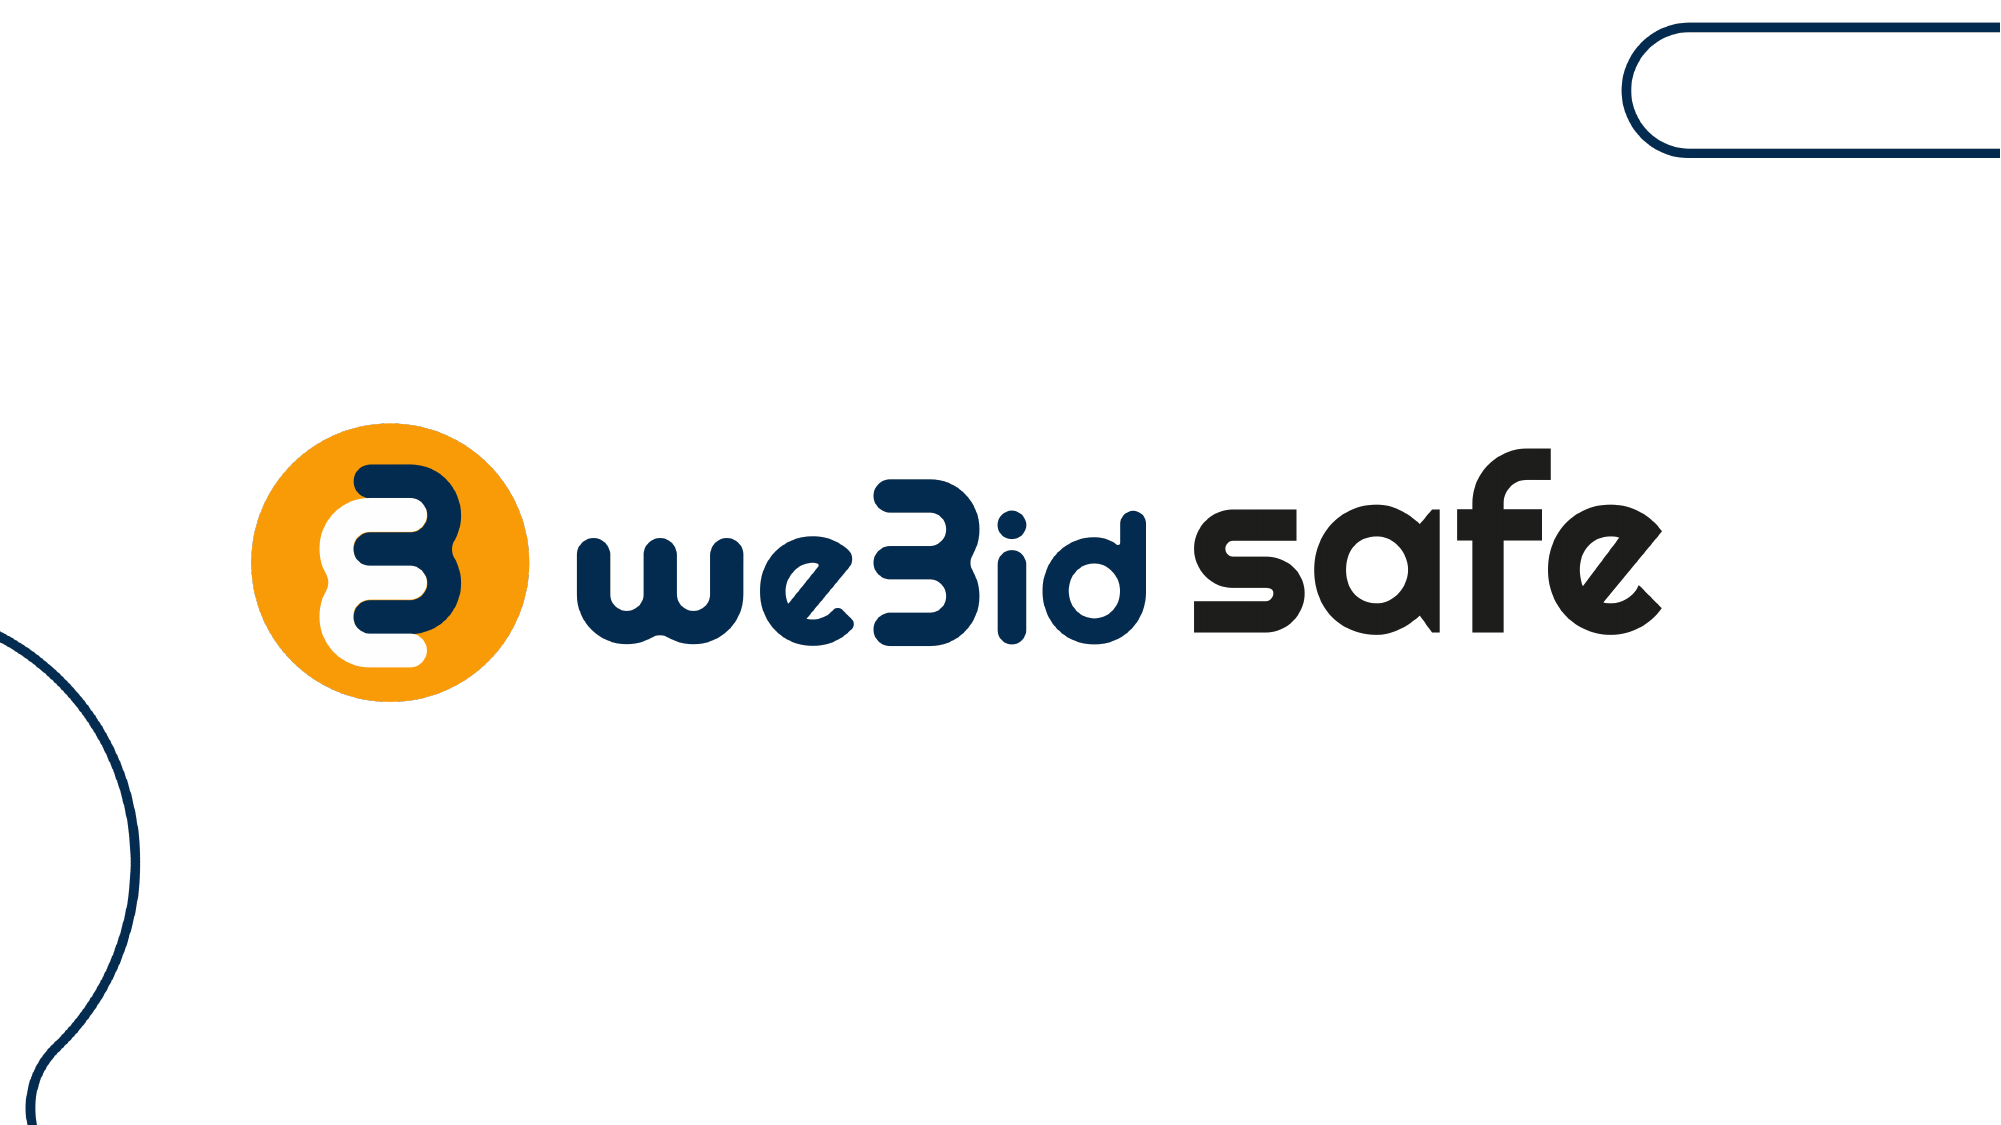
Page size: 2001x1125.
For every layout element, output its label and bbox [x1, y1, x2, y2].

picture [251, 423, 1146, 702]
picture [1621, 0, 2000, 158]
picture [1186, 432, 1666, 693]
picture [0, 591, 202, 1125]
